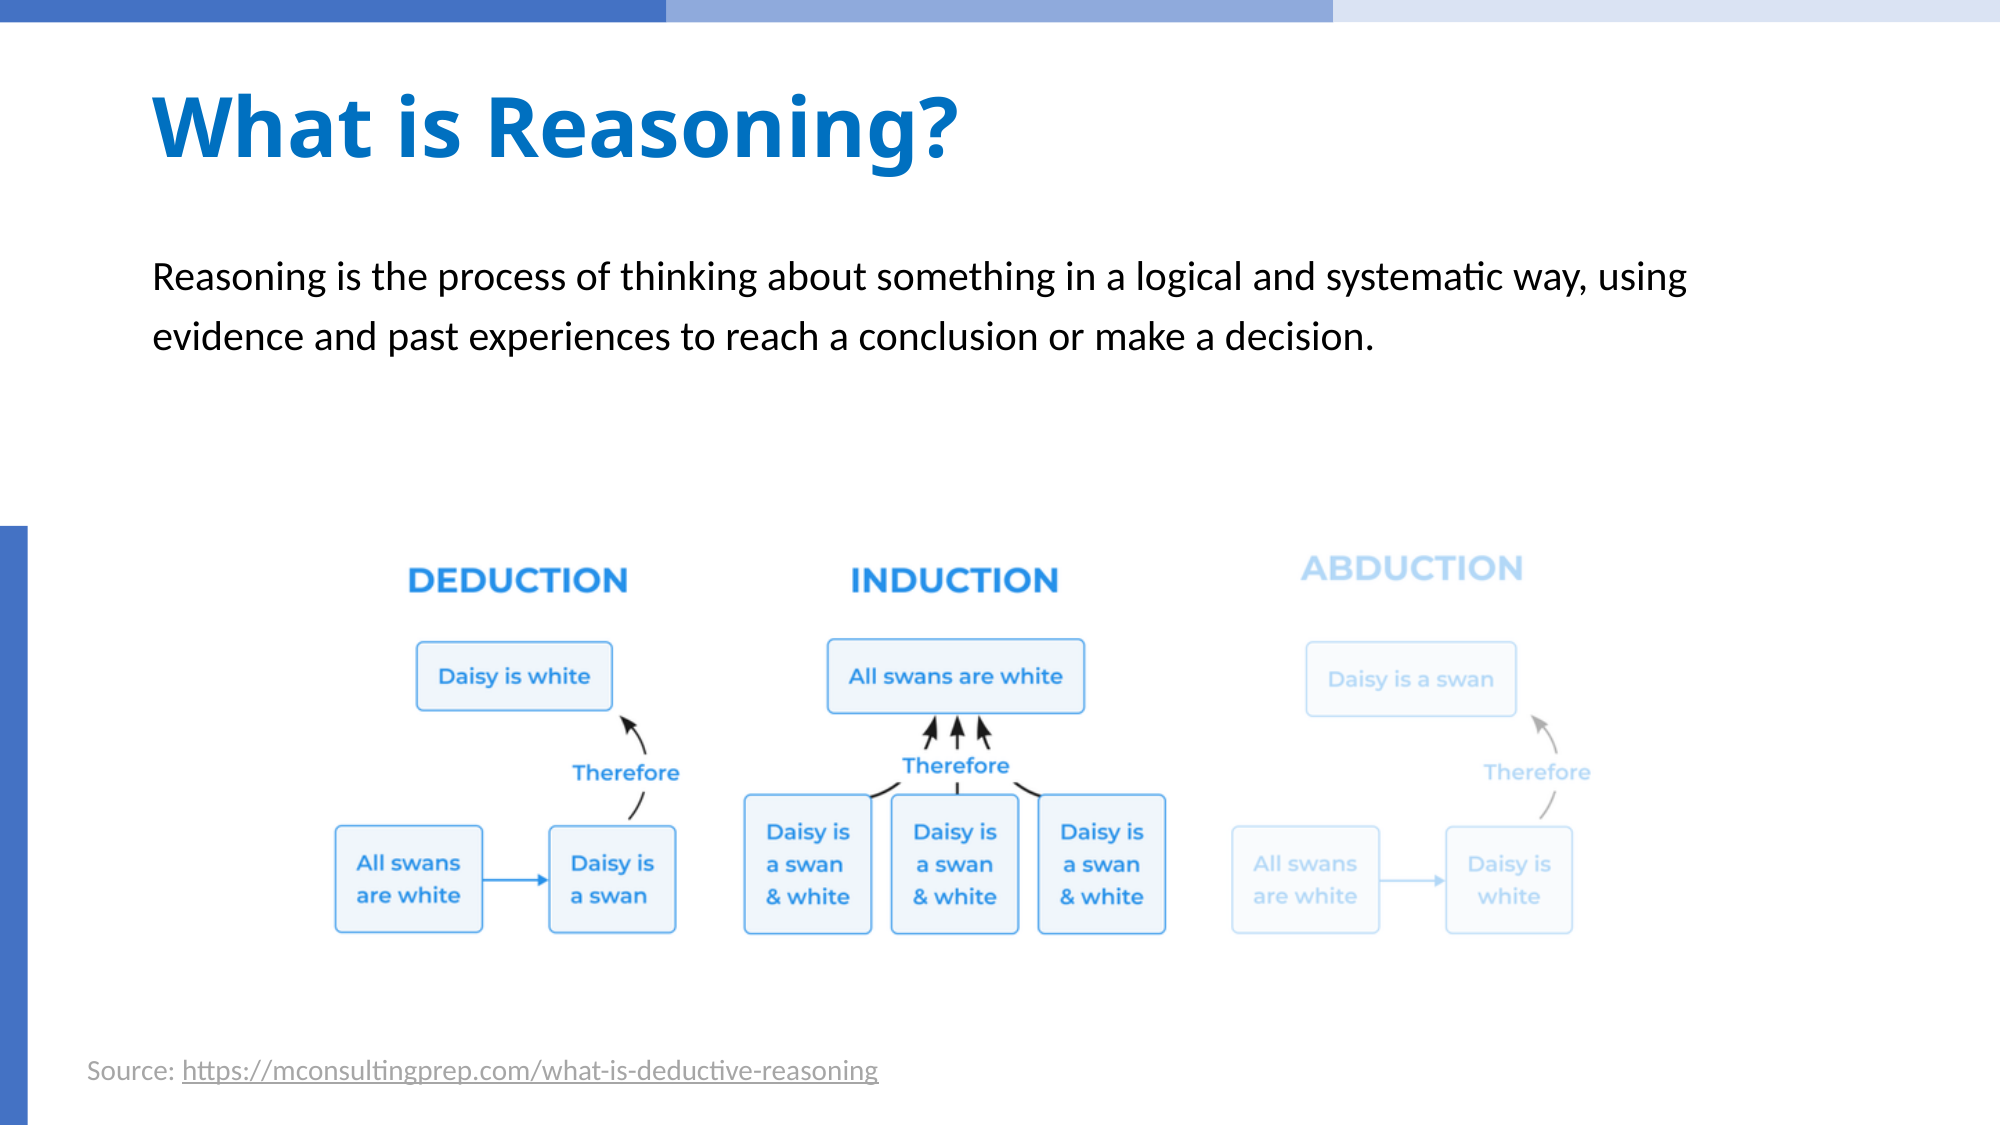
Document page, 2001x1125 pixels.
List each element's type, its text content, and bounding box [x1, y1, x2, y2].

picture [321, 531, 1604, 955]
list Reasoning is the process of thinking about something in a logical and systematic way, using evidence and past experiences to reach a conclusion or make a decision. [137, 231, 1826, 409]
text_box Source: https://mconsultingprep.com/what-is-deductive-reasoning [72, 1043, 1104, 1094]
title What is Reasoning? [137, 59, 1863, 201]
text_box [1193, 516, 1651, 955]
